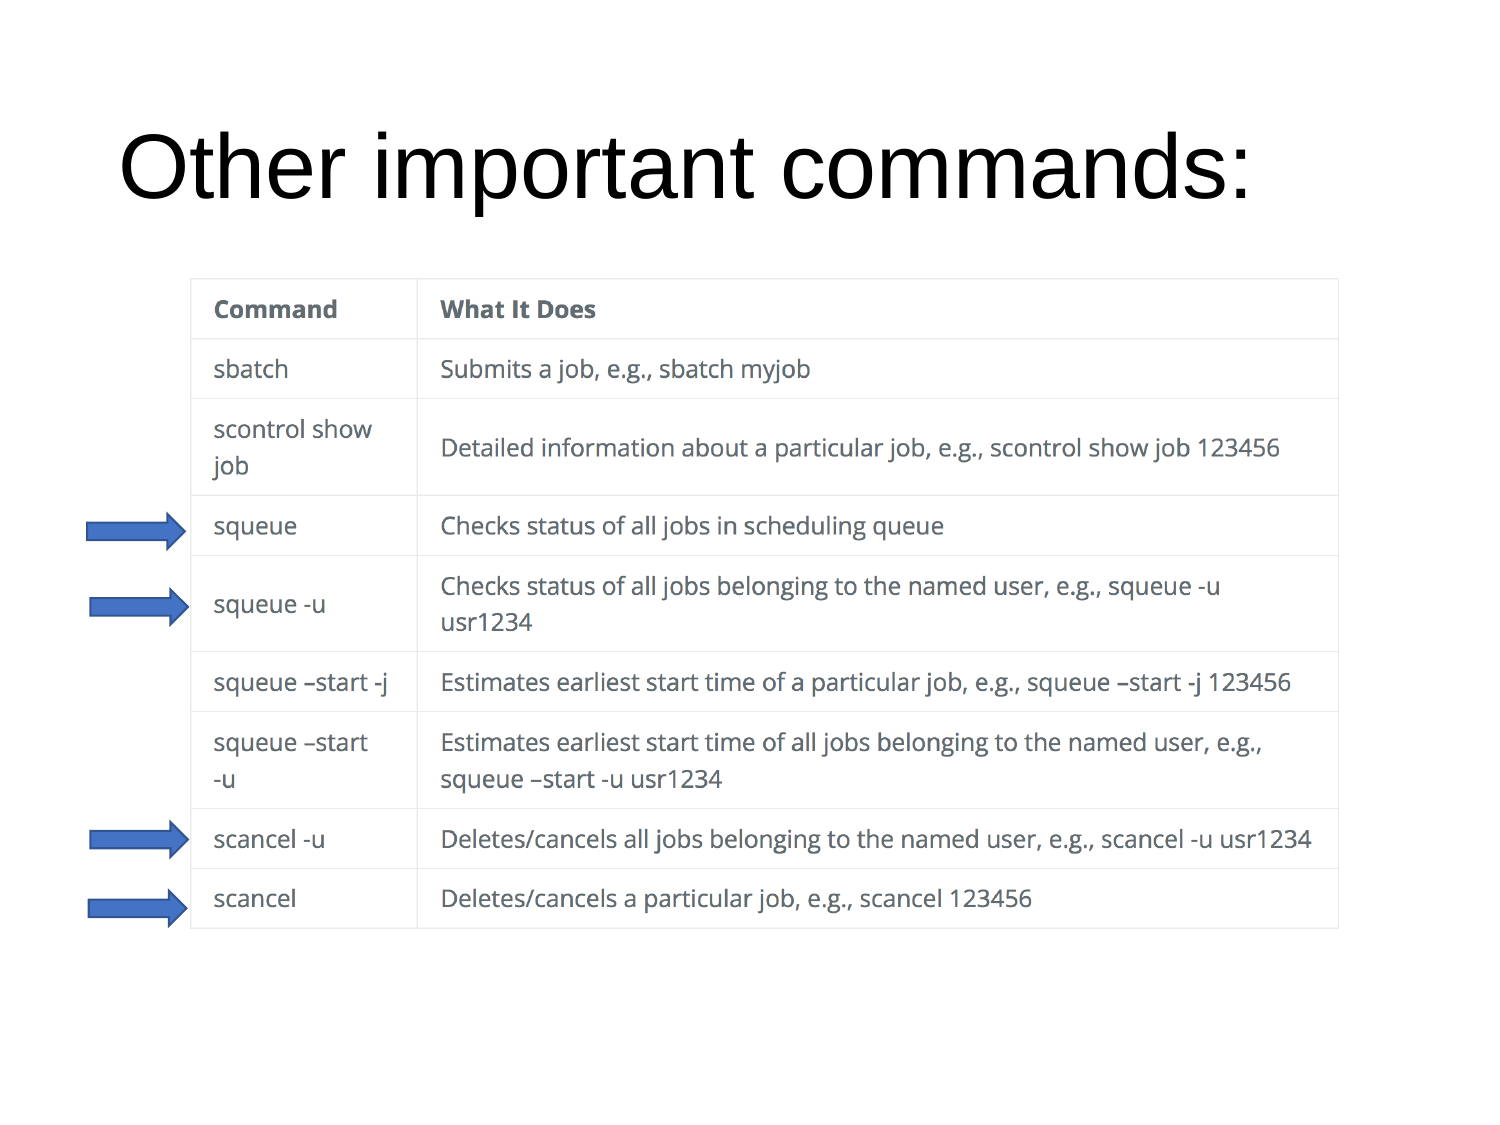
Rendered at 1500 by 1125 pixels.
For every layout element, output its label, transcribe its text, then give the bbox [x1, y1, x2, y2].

text_box [89, 597, 167, 617]
text_box [87, 898, 167, 919]
text_box [86, 511, 167, 552]
text_box [89, 829, 167, 850]
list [167, 257, 1410, 972]
title Other important commands: [103, 59, 1397, 278]
